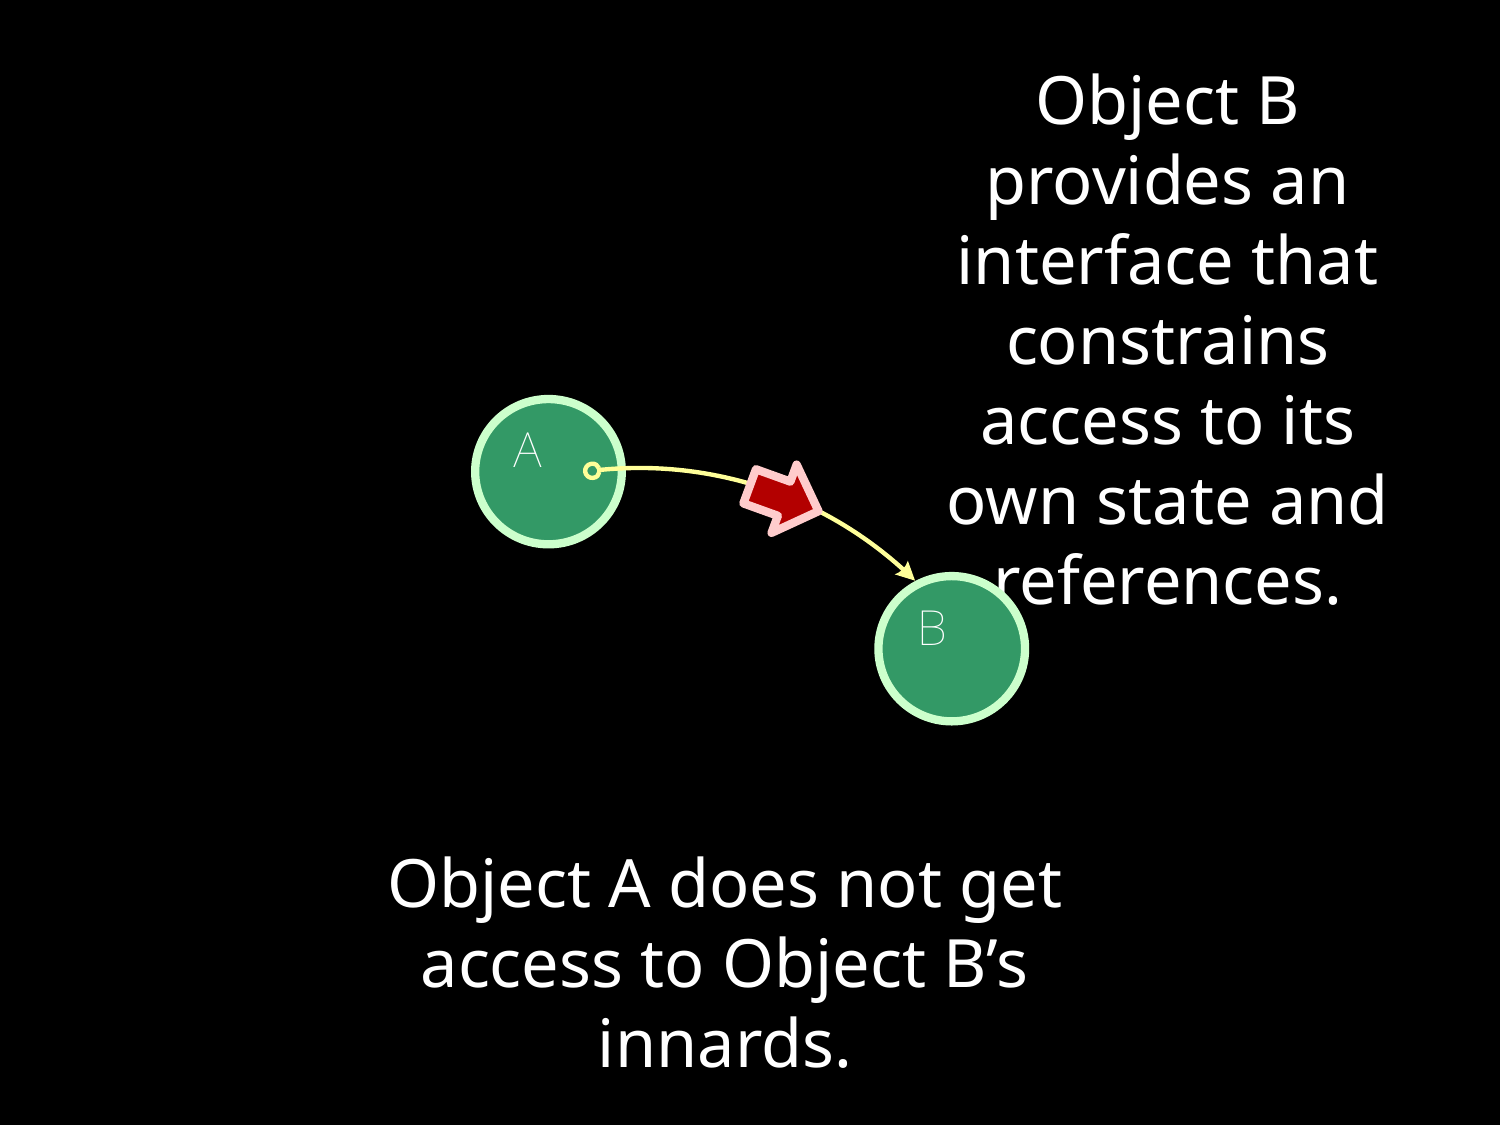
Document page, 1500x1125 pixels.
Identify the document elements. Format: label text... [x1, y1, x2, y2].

text_box Object B provides an interface that constrains access to its own state and references. [900, 50, 1436, 626]
text_box Object A does not get access to Object B’s innards. [275, 833, 1176, 1089]
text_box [464, 388, 1036, 737]
